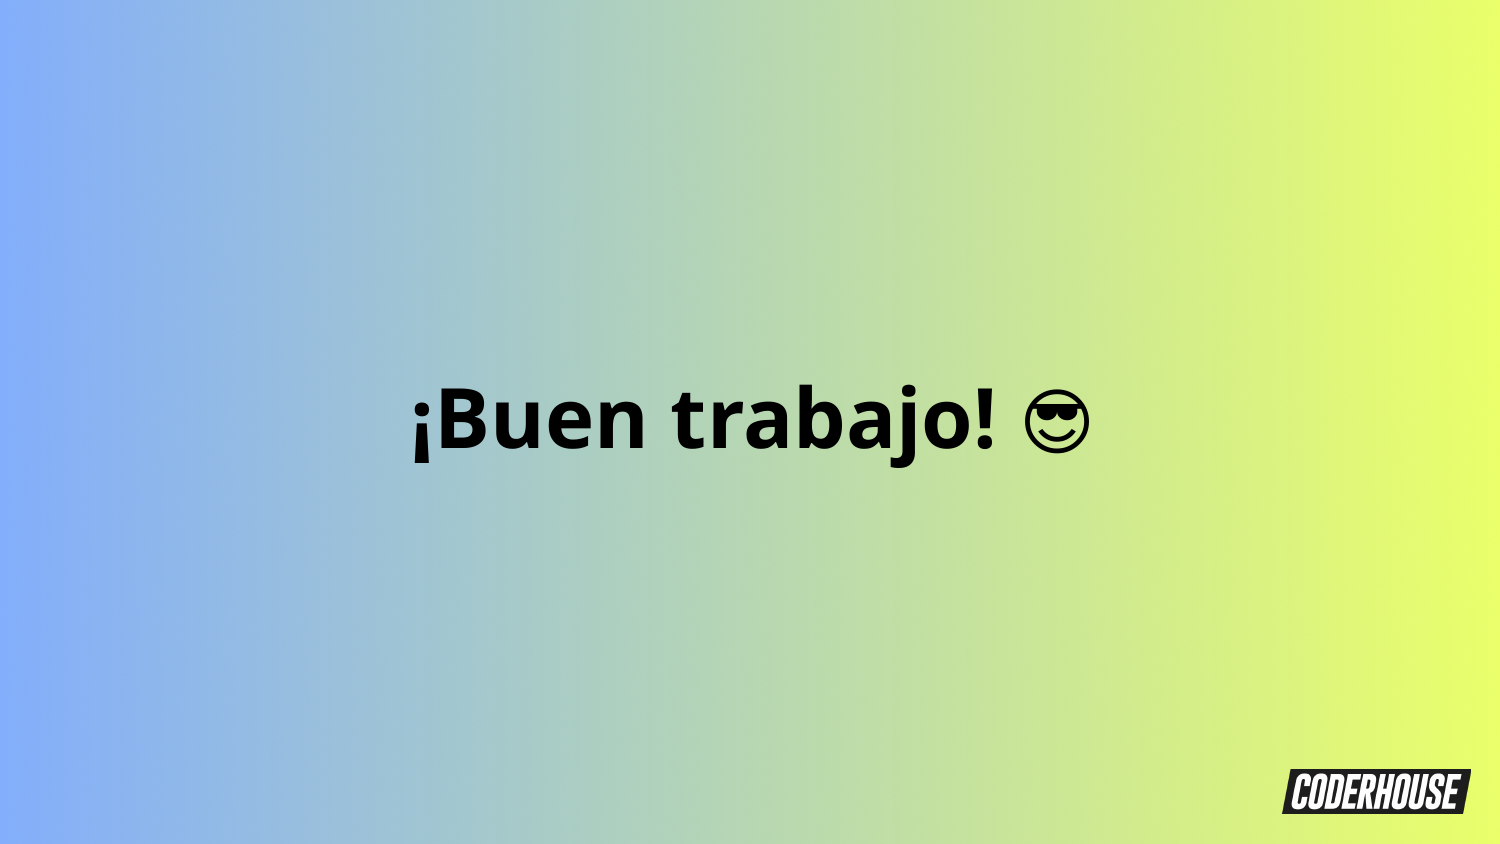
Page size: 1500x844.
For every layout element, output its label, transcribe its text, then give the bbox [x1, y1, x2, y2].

picture [0, 0, 1500, 844]
text_box ¡Buen trabajo! 😎 [312, 361, 1194, 482]
